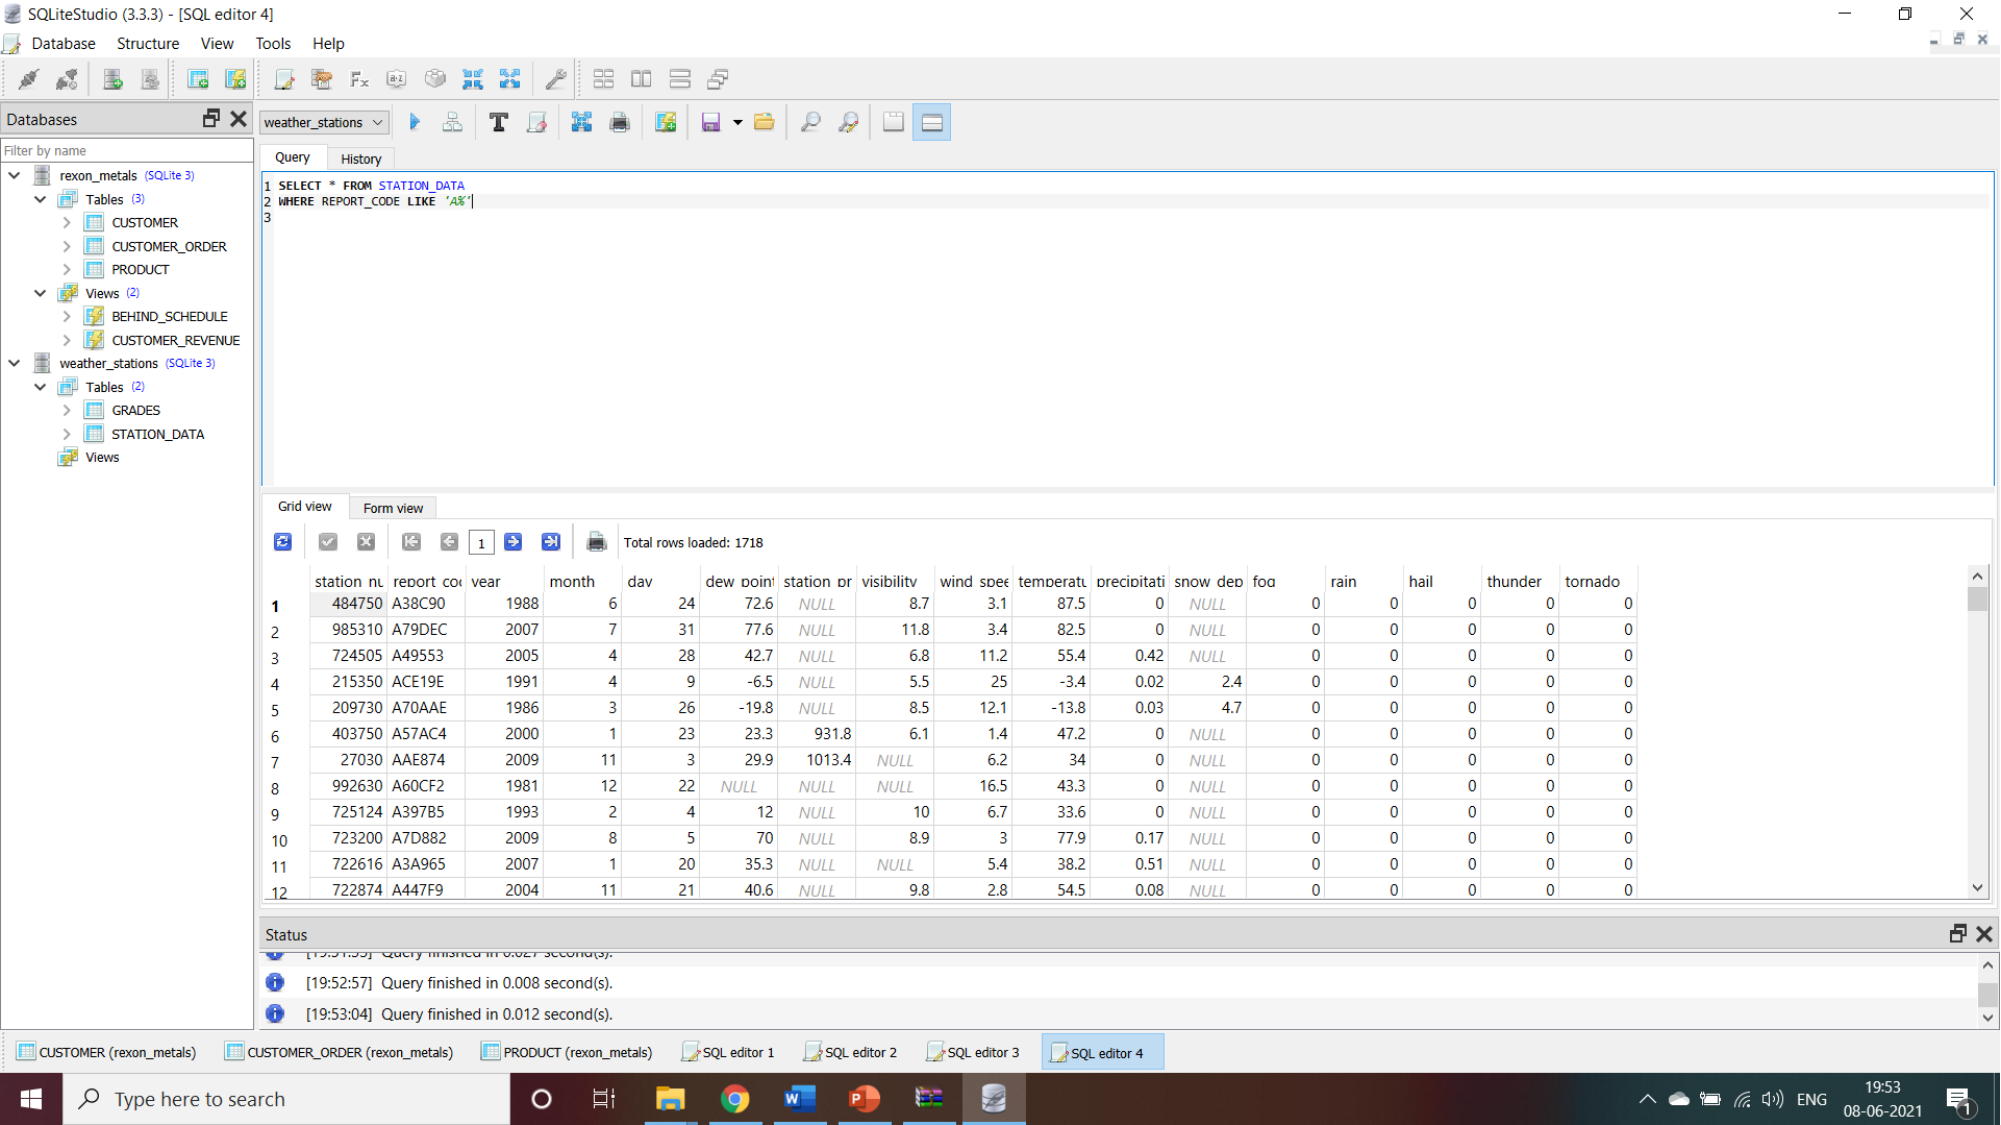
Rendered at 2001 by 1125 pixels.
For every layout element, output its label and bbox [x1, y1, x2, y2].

list [0, 0, 2000, 1125]
